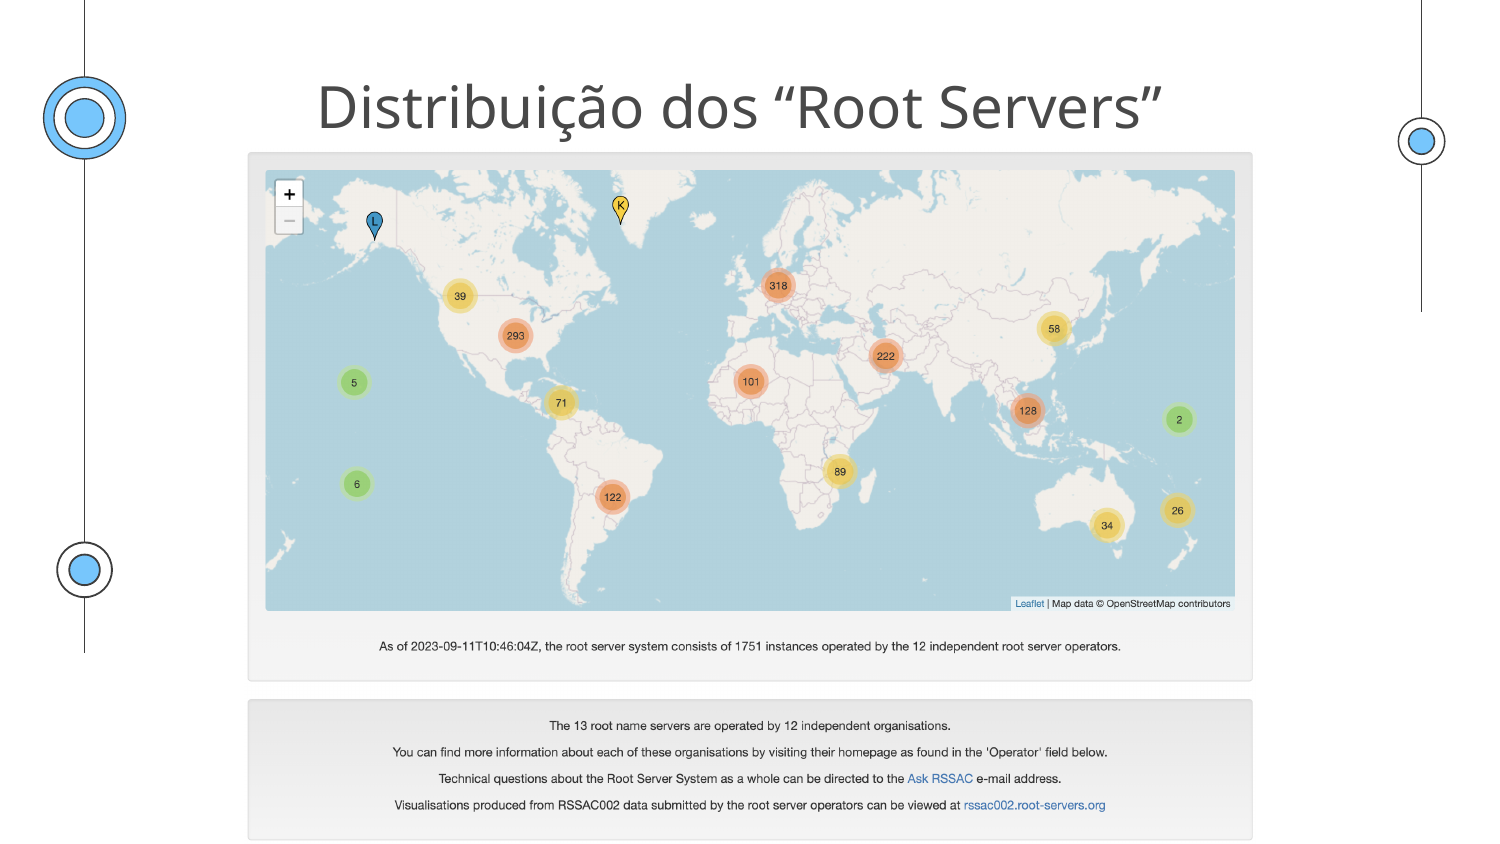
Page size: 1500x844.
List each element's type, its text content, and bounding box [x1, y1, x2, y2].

picture [243, 148, 1257, 844]
title Distribuição dos “Root Servers” [281, 55, 1197, 146]
